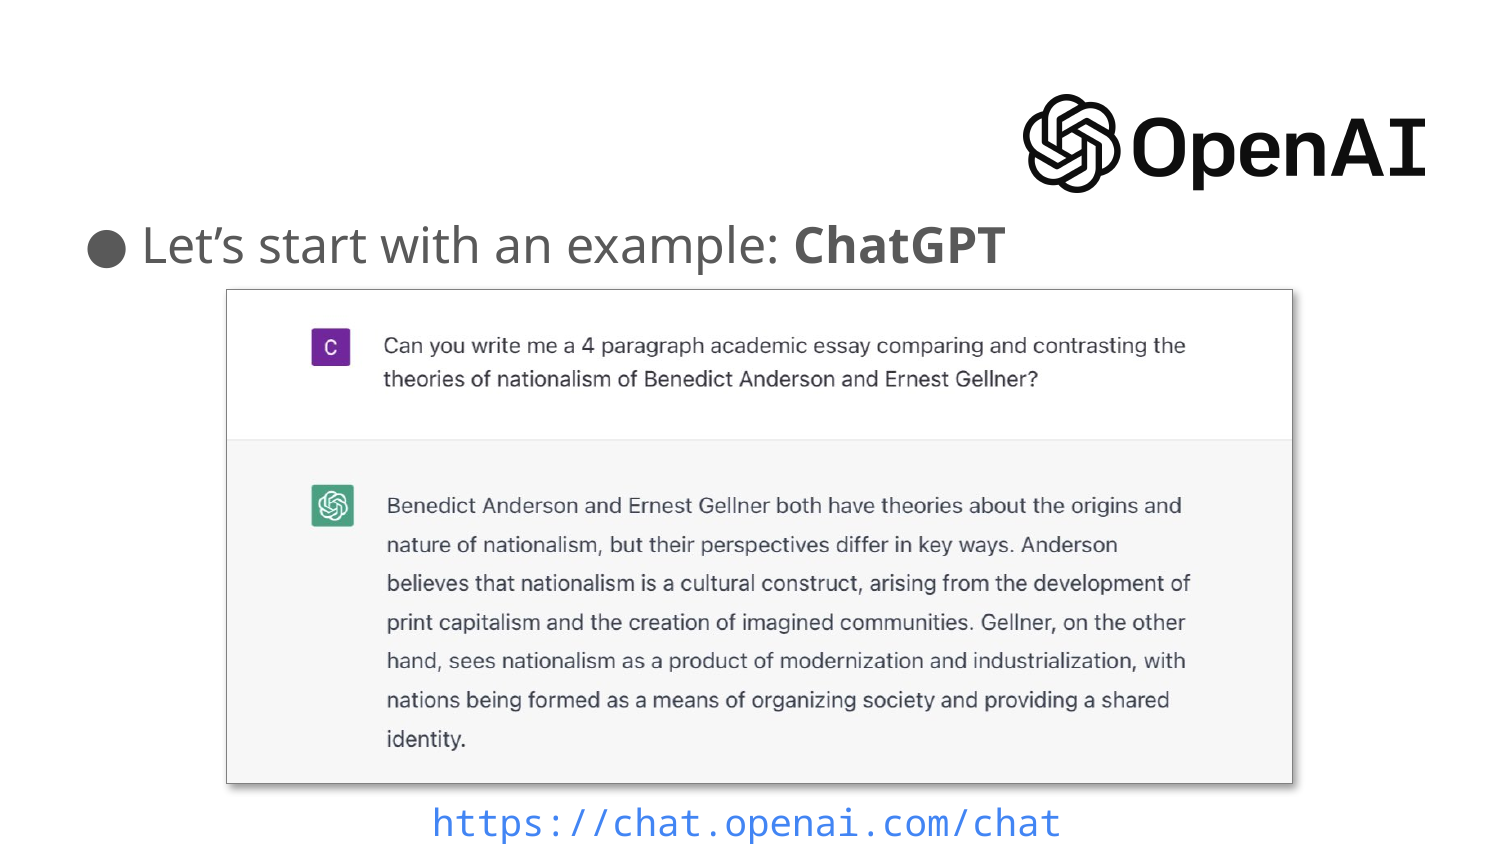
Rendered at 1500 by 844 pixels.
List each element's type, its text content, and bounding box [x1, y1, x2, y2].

picture [1023, 93, 1426, 194]
list Let’s start with an example: ChatGPT [51, 189, 1449, 750]
text_box https://chat.openai.com/chat [12, 792, 1482, 844]
picture [226, 289, 1293, 785]
